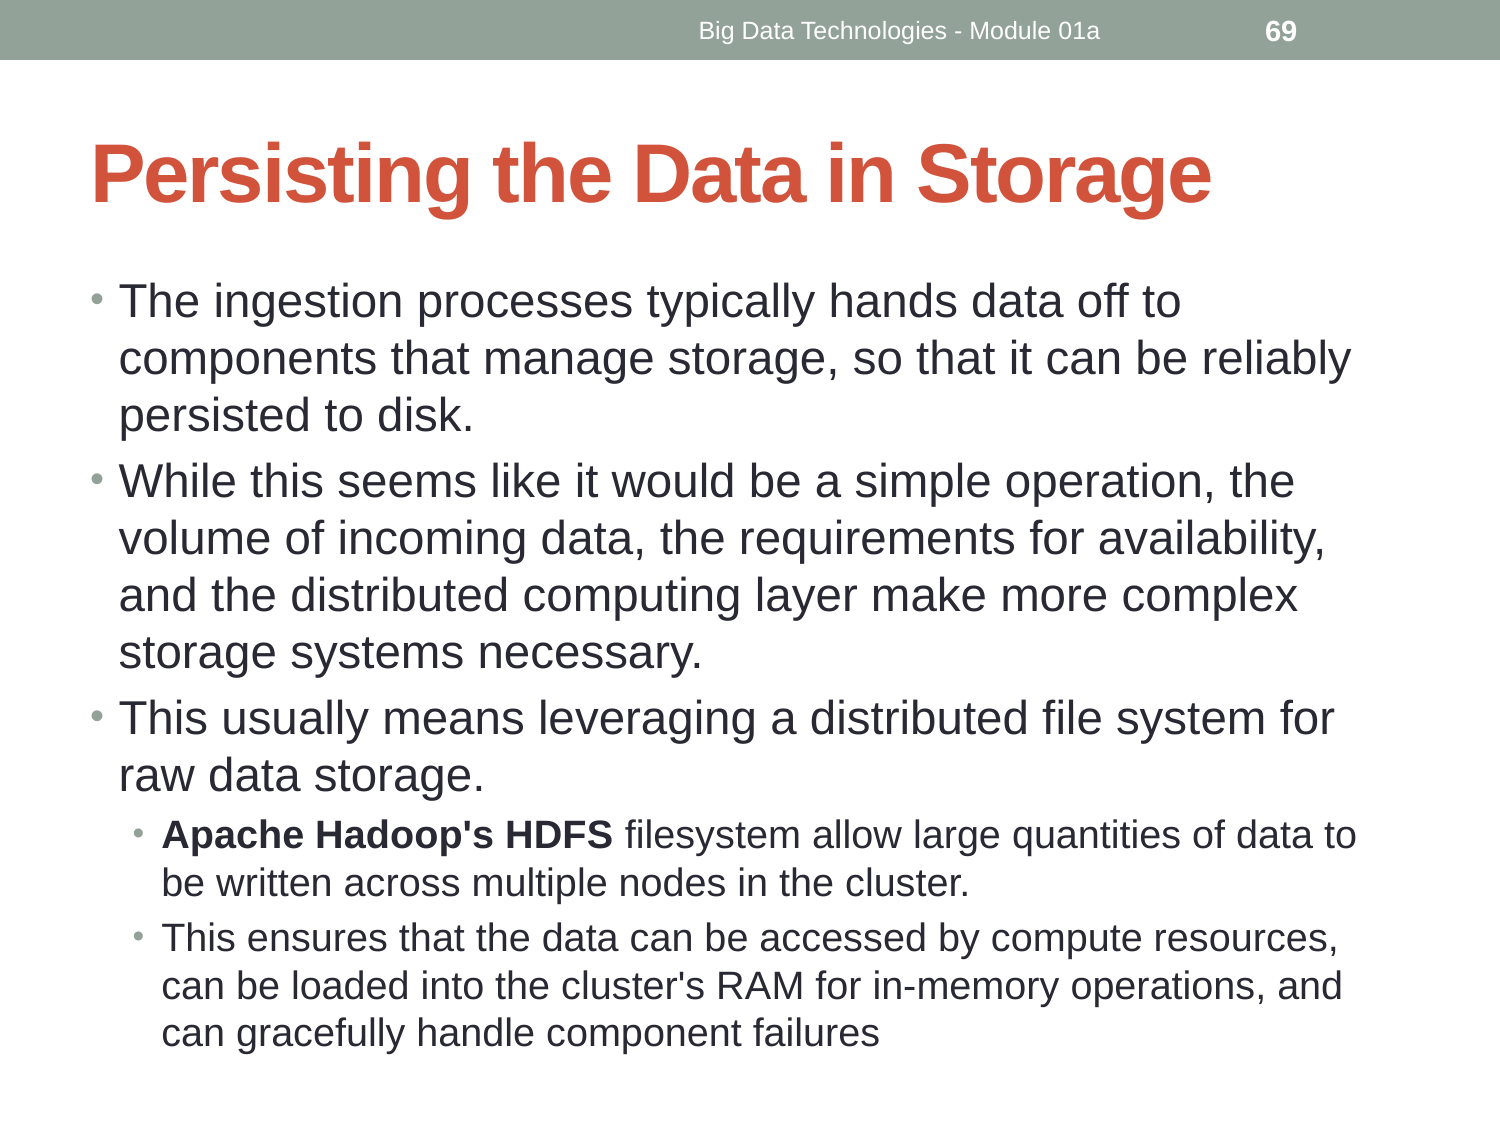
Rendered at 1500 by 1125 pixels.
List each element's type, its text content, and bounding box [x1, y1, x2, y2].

footer Big Data Technologies - Module 01a [562, 3, 1238, 57]
list The ingestion processes typically hands data off to components that manage storage, so that it can be reliably persisted to disk. While this seems like it would be a simple operation, the volume of incoming data, the requirements for availability, and the distributed computing layer make more complex storage systems necessary. This usually means leveraging a distributed file system for raw data storage. Apache Hadoop's HDFS filesystem allow large quantities of data to be written across multiple nodes in the cluster. This ensures that the data can be accessed by compute resources, can be loaded into the cluster's RAM for in-memory operations, and can gracefully handle component failures [75, 262, 1425, 1063]
title Persisting the Data in Storage [75, 87, 1425, 250]
slide_number 69 [1250, 3, 1425, 57]
